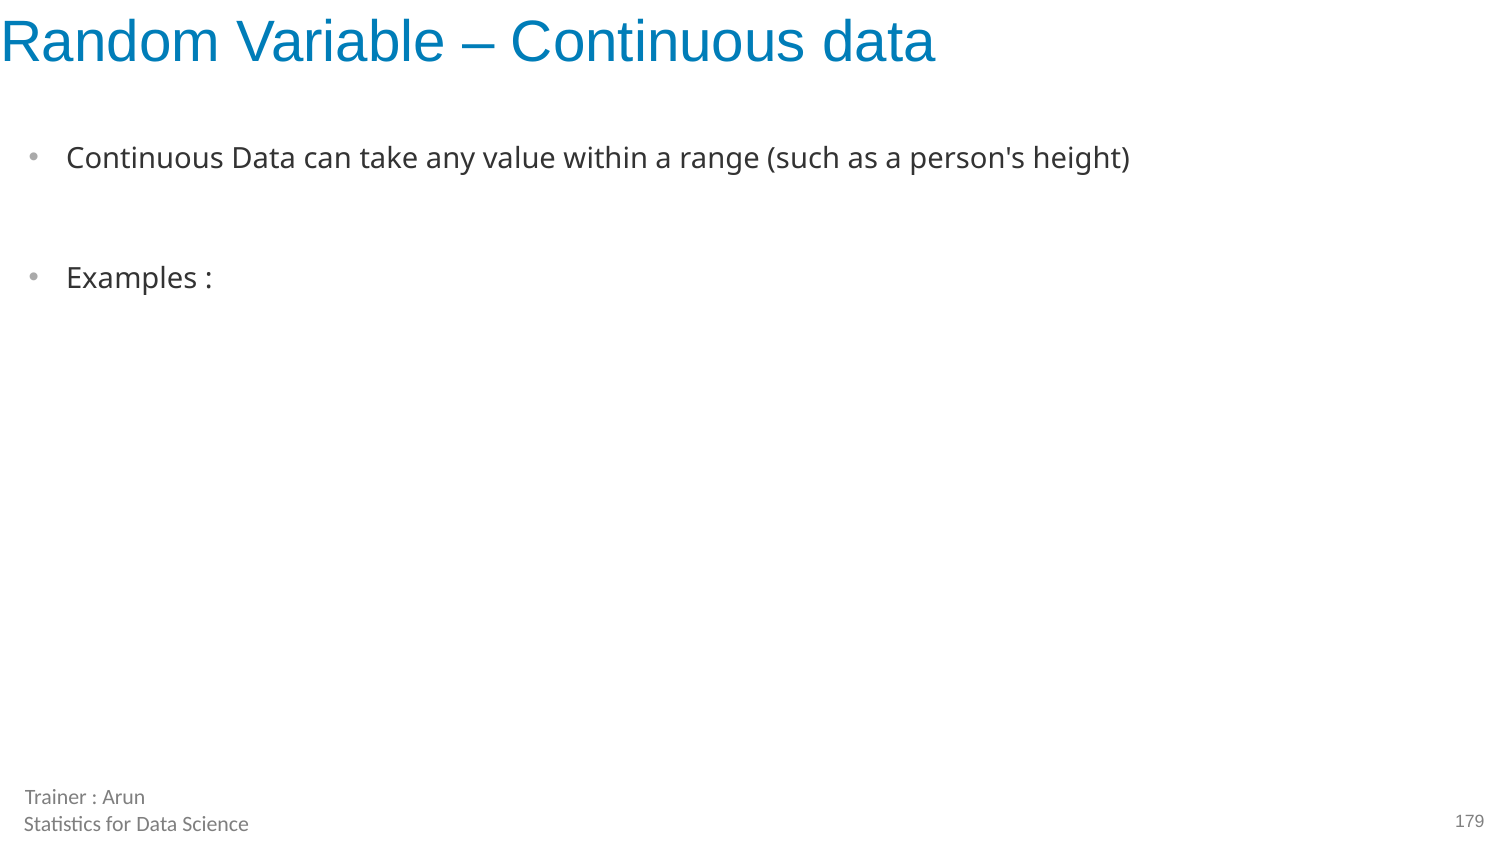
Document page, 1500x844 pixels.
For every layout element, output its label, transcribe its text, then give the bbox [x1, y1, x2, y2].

title Random Variable – Continuous data [0, 3, 1259, 109]
list Continuous Data can take any value within a range (such as a person's height) Examples : [28, 139, 1379, 665]
